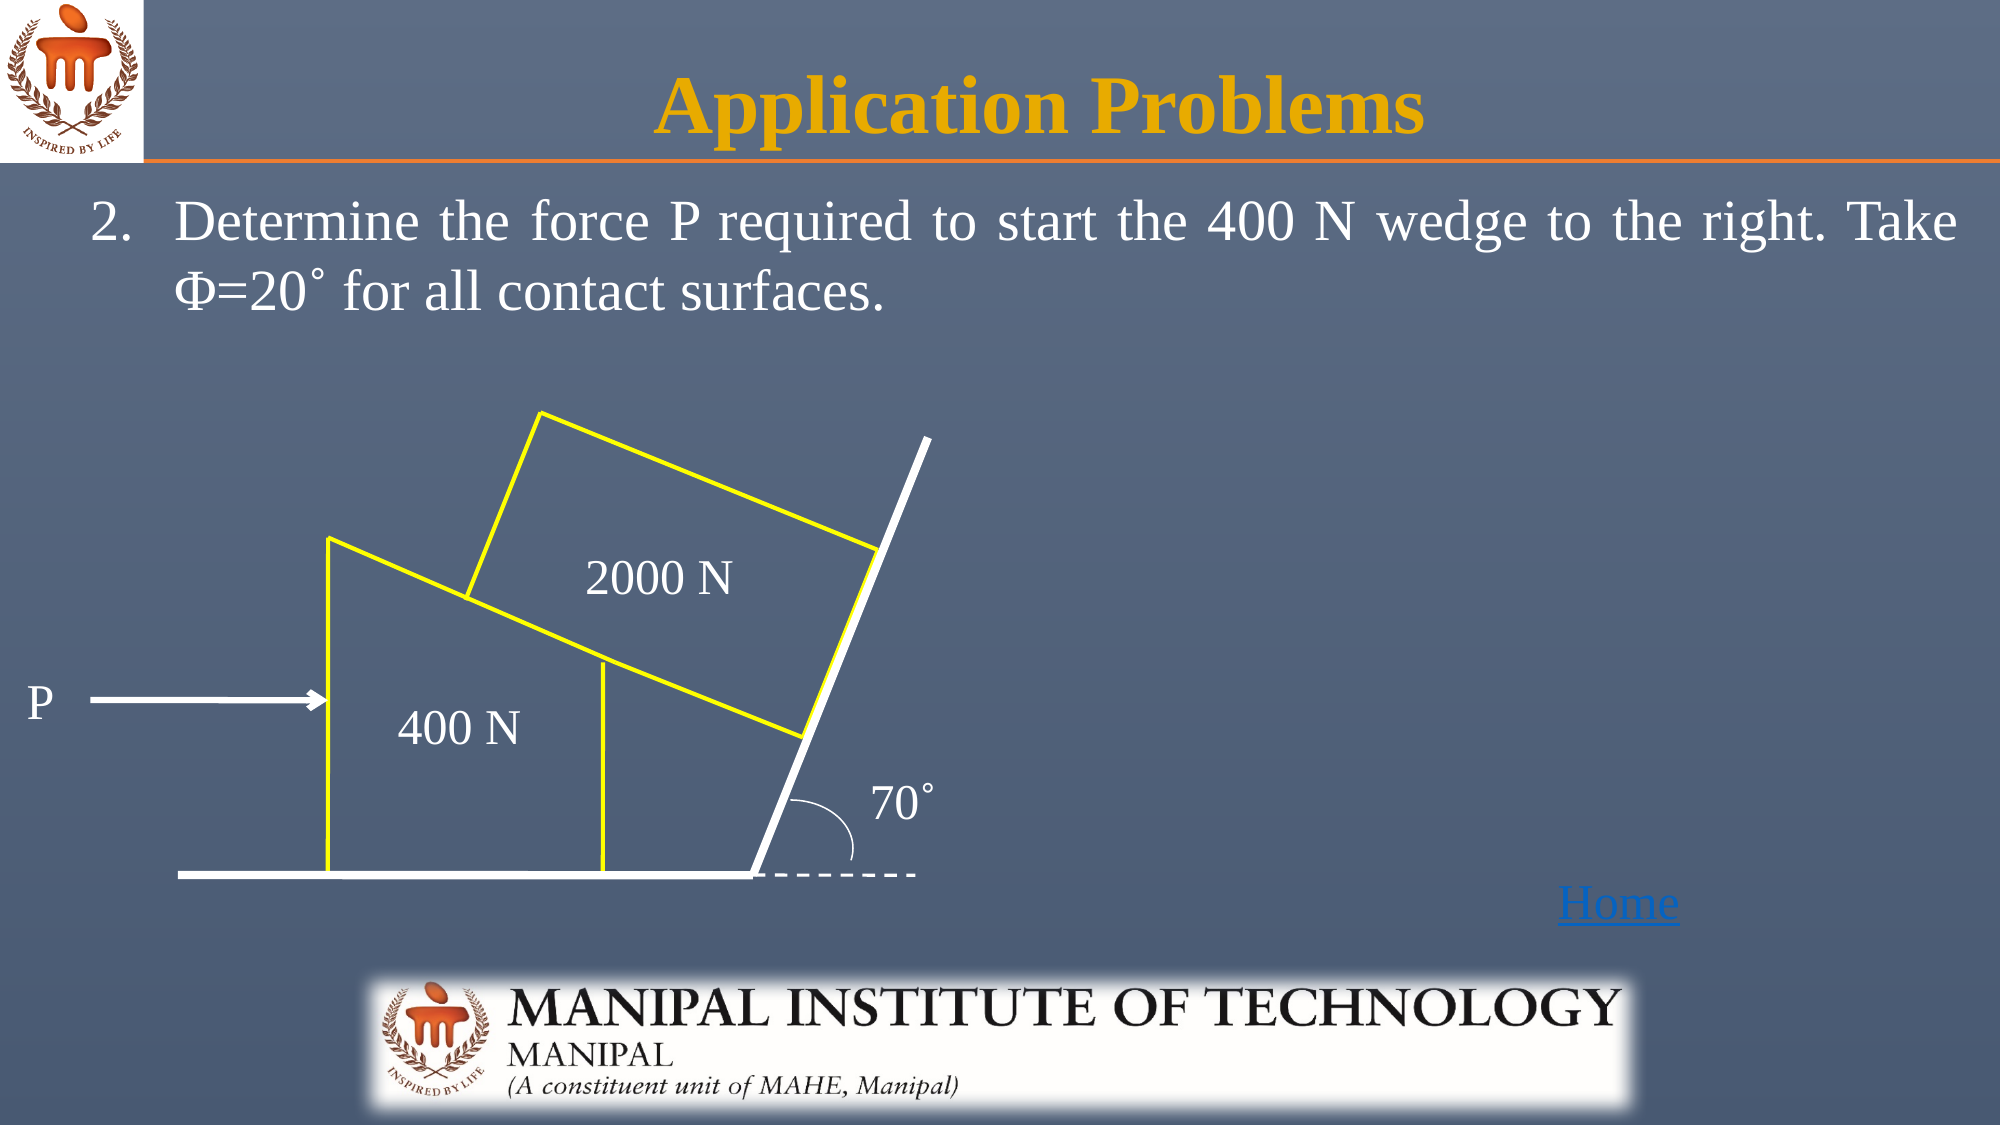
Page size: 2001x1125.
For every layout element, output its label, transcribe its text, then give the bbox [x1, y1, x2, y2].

text_box 2000 N [616, 550, 766, 613]
text_box 400 N [352, 687, 566, 763]
text_box Application Problems [225, 50, 1856, 151]
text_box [540, 412, 878, 550]
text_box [615, 662, 621, 738]
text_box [409, 468, 540, 544]
list Determine the force P required to start the 400 N wedge to the right. Take Φ=20˚ for all contact surfaces. [75, 174, 1975, 350]
text_box 70˚ [852, 762, 953, 838]
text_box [621, 568, 1060, 744]
text_box Home [1524, 862, 1713, 938]
text_box P [2, 662, 78, 738]
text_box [327, 537, 616, 663]
picture [377, 988, 1624, 1103]
text_box [790, 799, 853, 861]
